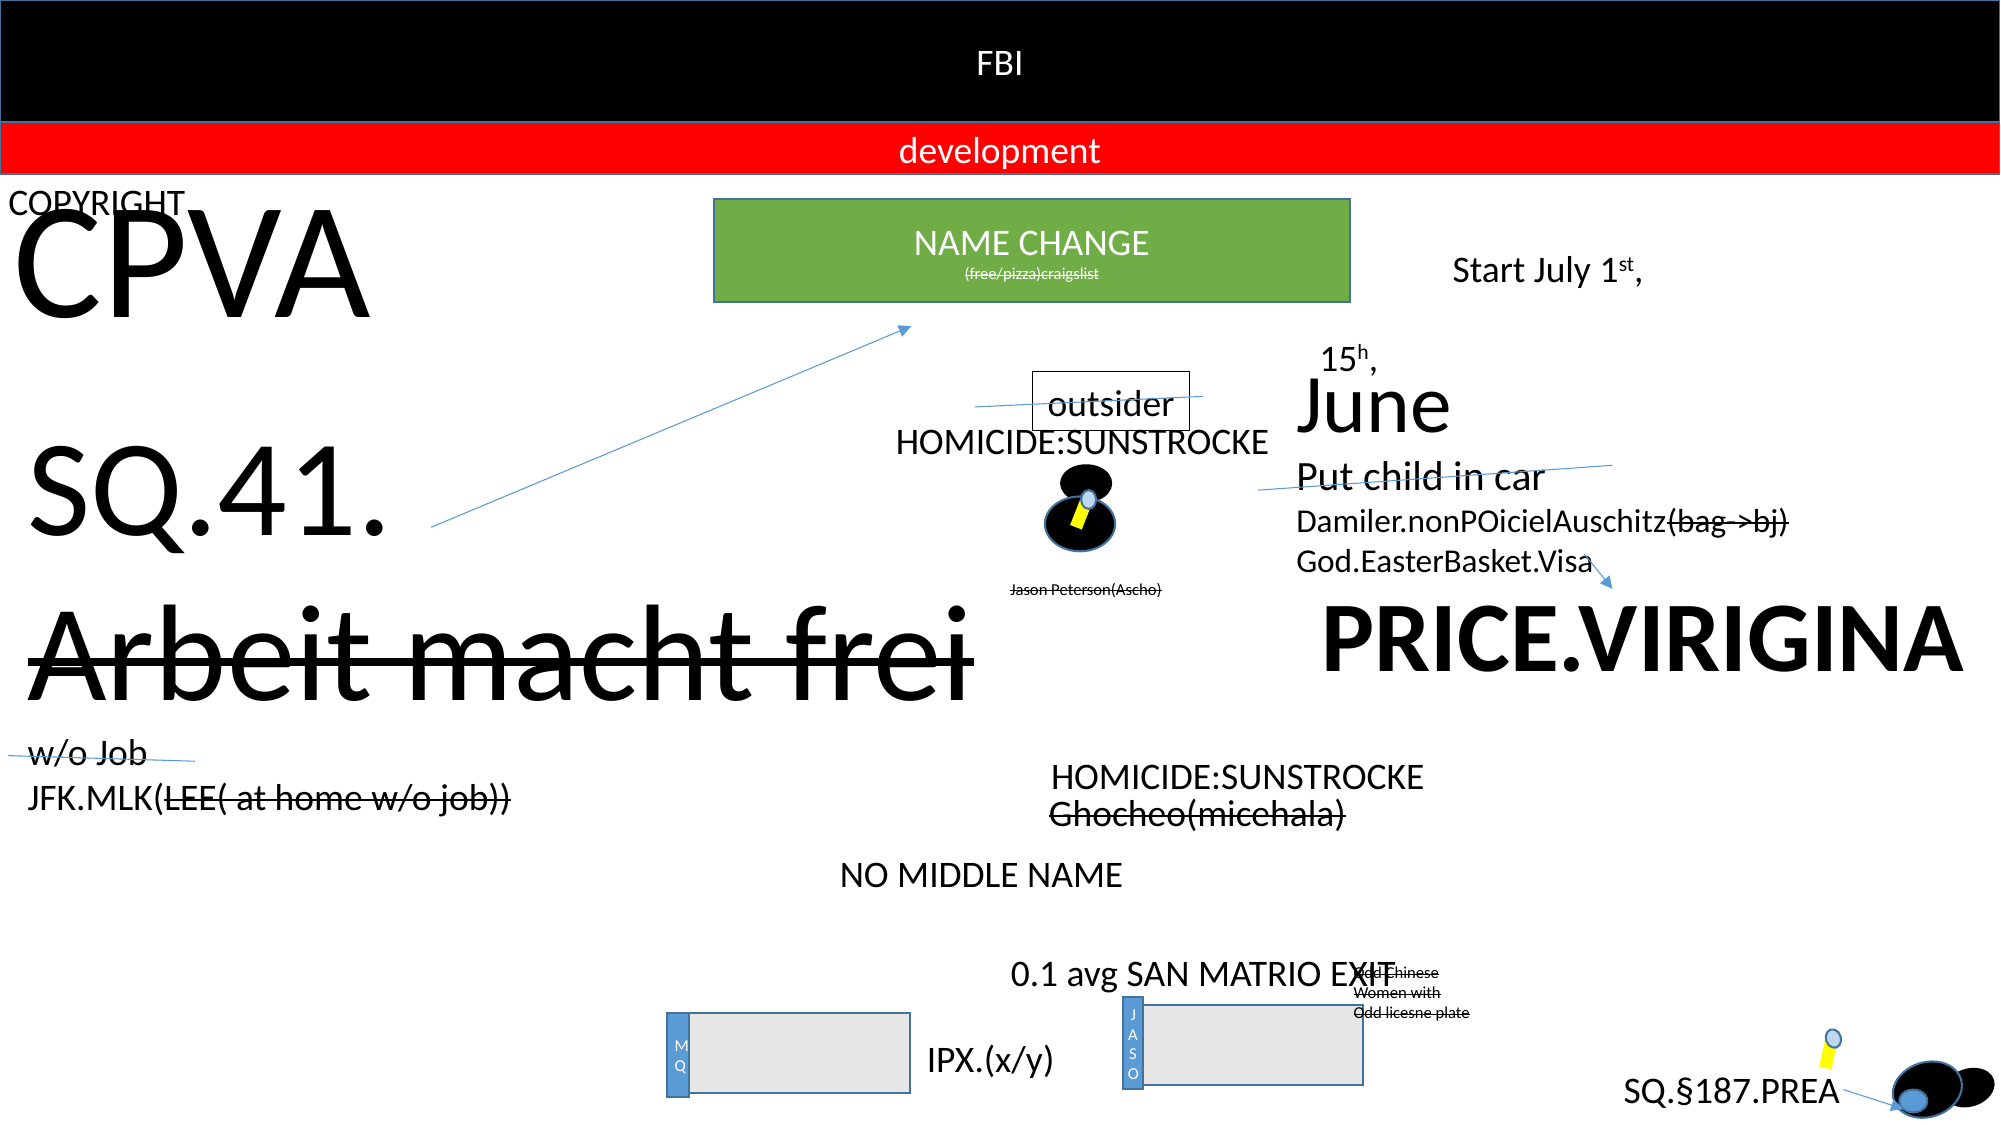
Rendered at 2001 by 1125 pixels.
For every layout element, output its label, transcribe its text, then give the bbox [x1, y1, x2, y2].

text_box [1903, 1088, 1929, 1114]
text_box Jason Peterson(Ascho) [995, 571, 1177, 607]
text_box MQ [666, 1012, 690, 1098]
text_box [1258, 465, 1613, 491]
text_box JASO [1122, 996, 1144, 1090]
text_box Ghocheo(micehala) [1034, 781, 1361, 842]
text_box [1843, 1089, 1904, 1109]
text_box SQ.41. Arbeit macht frei w/o Job JFK.MLK(LEE( at home w/o job)) [12, 390, 989, 826]
text_box June Put child in car Damiler.nonPOicielAuschitz(bag->bj) God.EasterBasket.Visa [1281, 341, 1804, 587]
text_box IPX.(x/y) [912, 1027, 1070, 1088]
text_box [431, 326, 912, 528]
text_box 0.1 avg SAN MATRIO EXIT [996, 941, 1411, 1046]
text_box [974, 396, 1203, 407]
text_box [1144, 1004, 1364, 1086]
text_box [1043, 495, 1117, 553]
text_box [1584, 553, 1613, 589]
text_box [1060, 470, 1113, 500]
text_box NAME CHANGE (free/pizza)craigslist [713, 198, 1351, 303]
text_box [690, 1012, 911, 1094]
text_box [1820, 1039, 1837, 1067]
text_box 15h, [1304, 326, 1402, 386]
text_box HOMICIDE:SUNSTROCKE [912, 409, 1285, 470]
text_box [1080, 489, 1098, 511]
text_box [1892, 1060, 1963, 1119]
text_box Odd Chinese Women with Odd licesne plate [1338, 954, 1485, 1030]
text_box NO MIDDLE NAME [824, 843, 1488, 903]
text_box COPYRIGHT [0, 170, 201, 230]
text_box Start July 1st, [1437, 238, 1667, 298]
text_box FBI [0, 0, 2000, 121]
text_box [7, 755, 195, 762]
text_box CPVA [0, 143, 387, 358]
text_box development [0, 121, 2000, 175]
text_box SQ.§187.PREA [1608, 1059, 1856, 1119]
text_box HOMICIDE:SUNSTROCKE [1036, 745, 1440, 805]
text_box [1075, 501, 1087, 528]
text_box [1824, 1028, 1843, 1049]
text_box PRICE.VIRIGINA [1306, 563, 1980, 699]
text_box outsider [1032, 371, 1190, 396]
text_box [1955, 1067, 1995, 1108]
